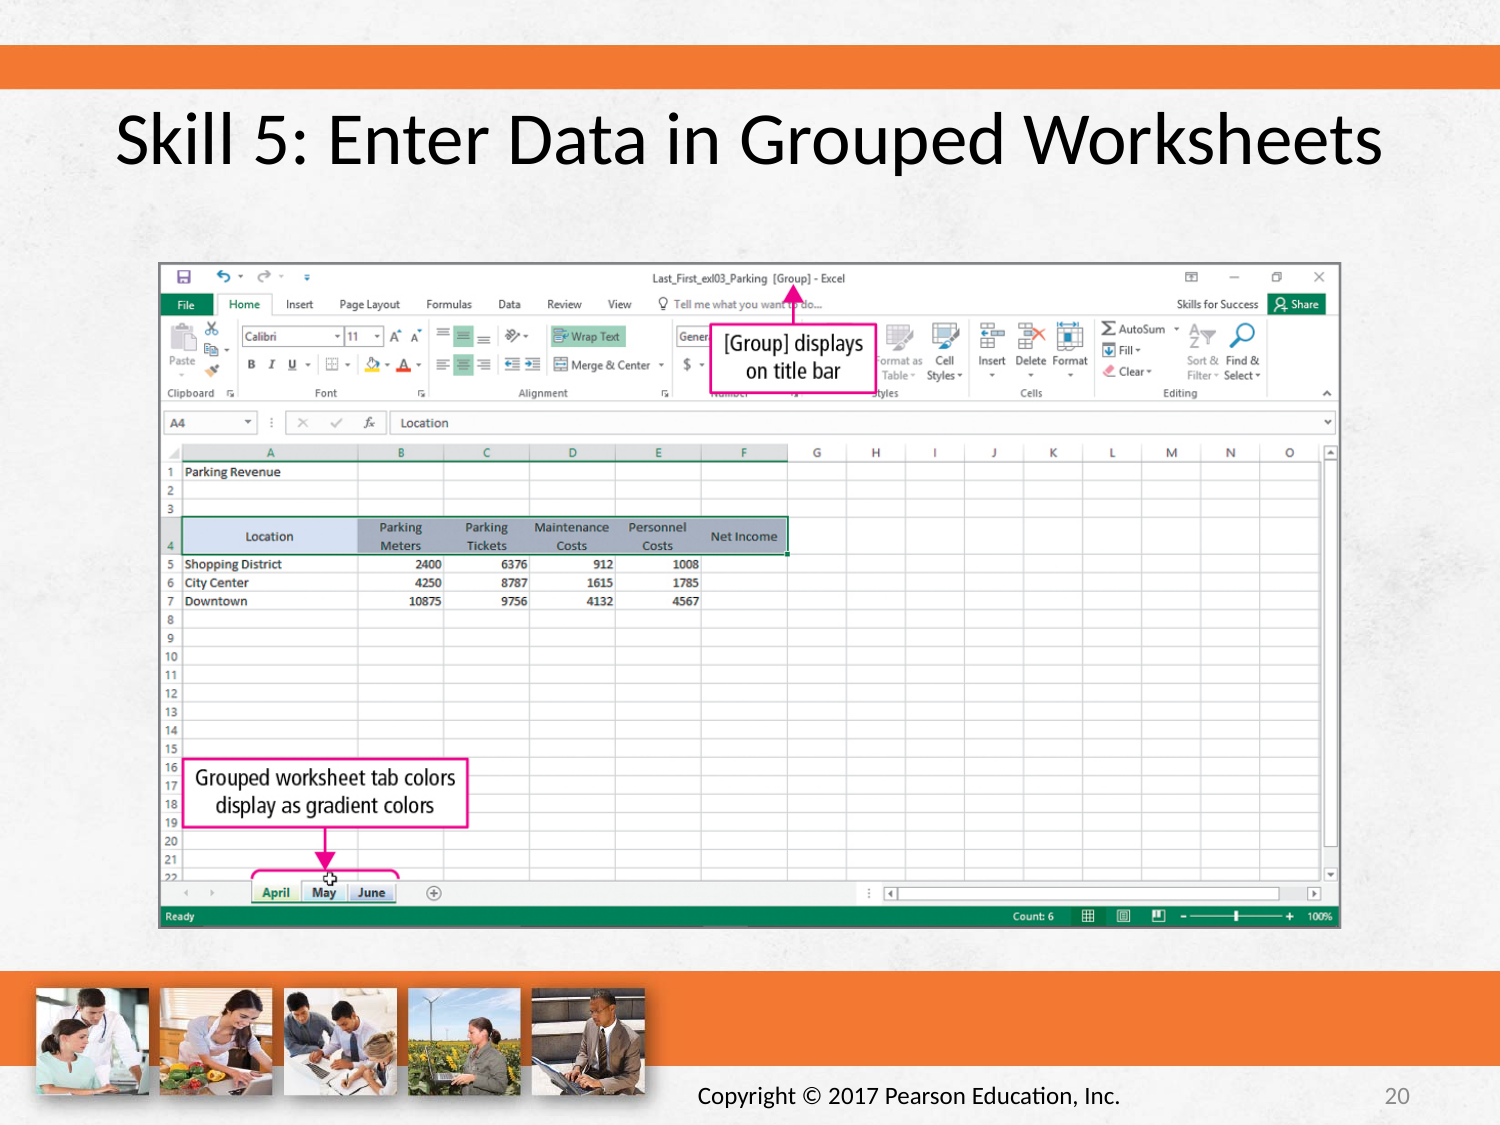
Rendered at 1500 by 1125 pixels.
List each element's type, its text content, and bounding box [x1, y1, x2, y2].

picture [0, 0, 1500, 1125]
slide_number 20 [1074, 1065, 1425, 1125]
title Skill 5: Enter Data in Grouped Worksheets [99, 45, 1400, 225]
footer Copyright © 2017 Pearson Education, Inc. [650, 1065, 1074, 1125]
